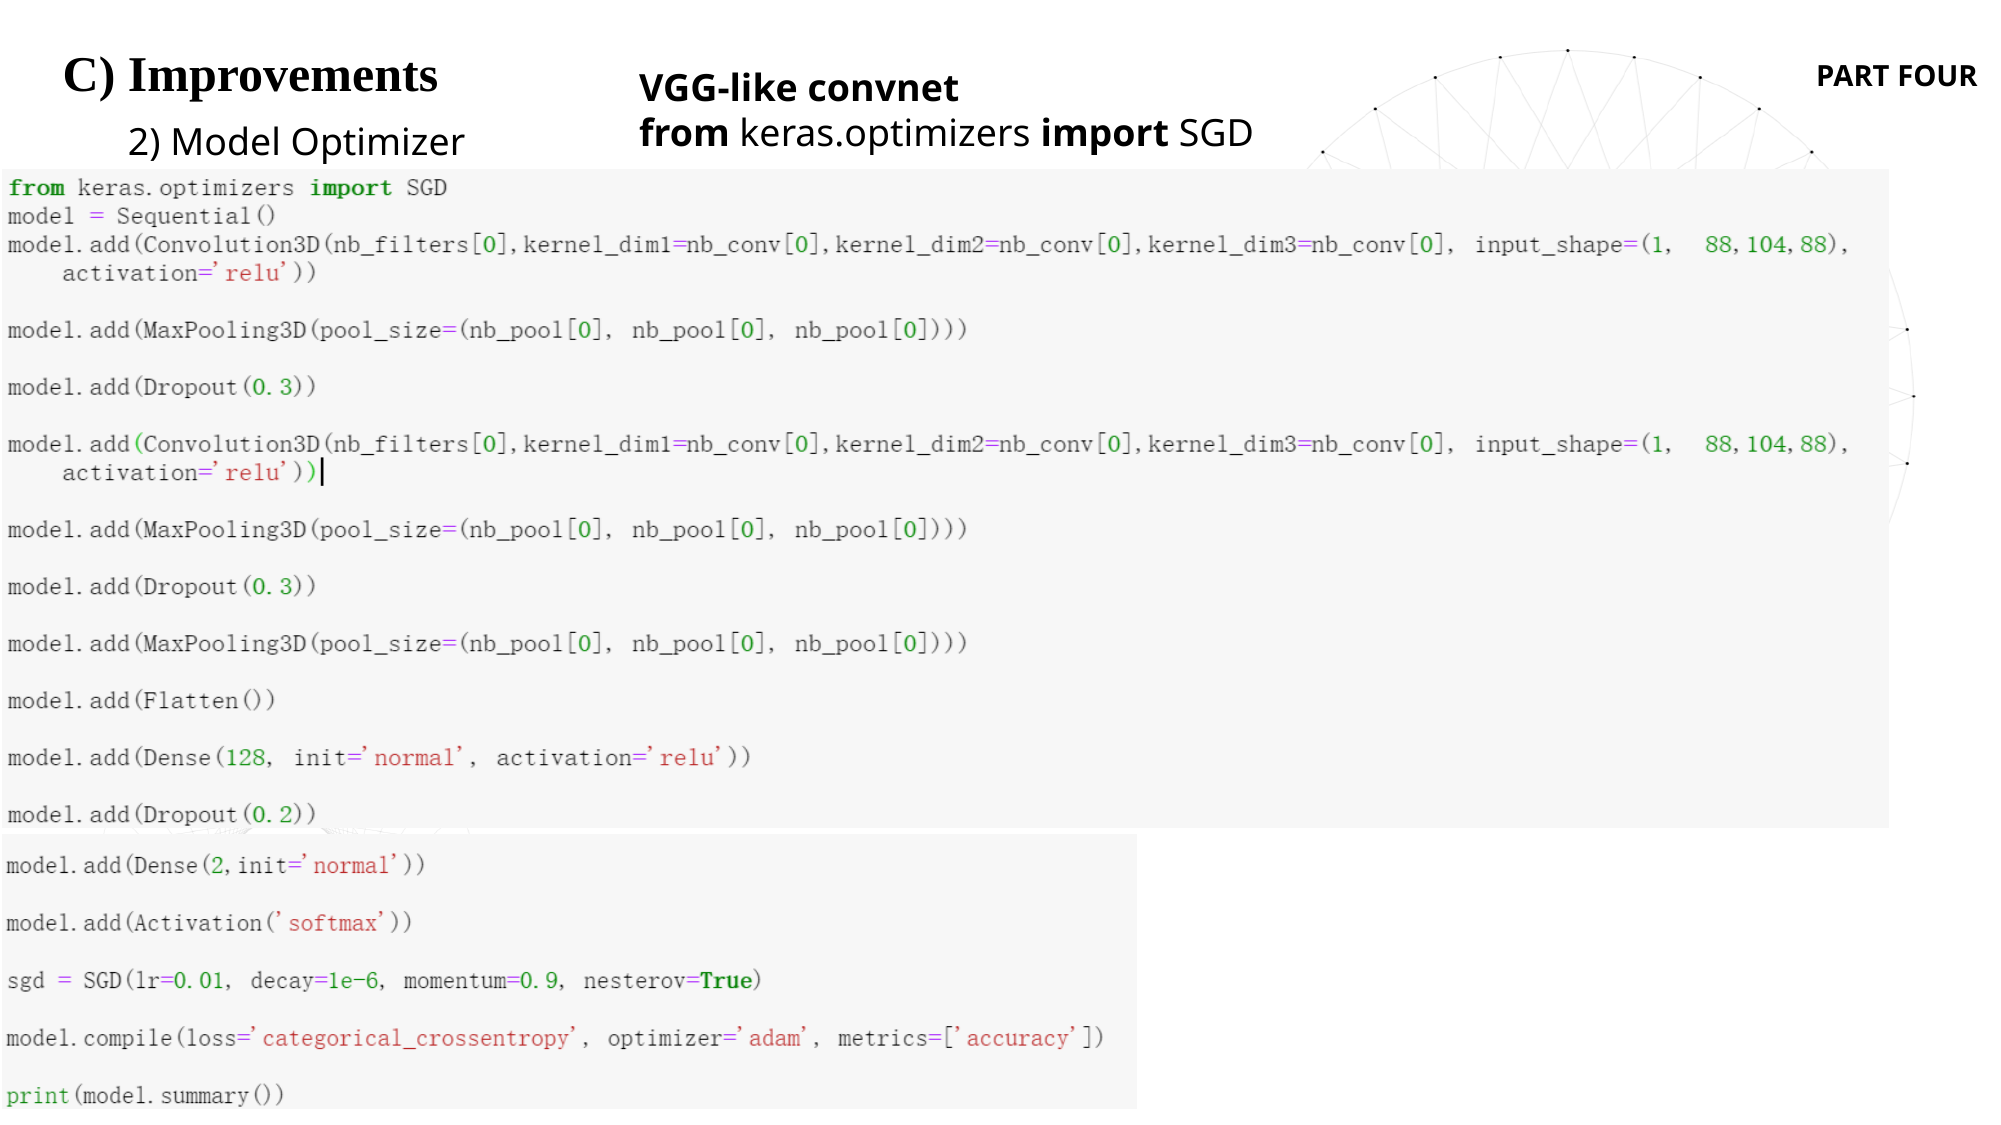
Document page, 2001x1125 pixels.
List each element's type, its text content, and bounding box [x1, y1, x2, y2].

text_box PART FOUR [1458, 44, 2000, 109]
text_box 2) Model Optimizer [113, 110, 1261, 169]
text_box C) Improvements [47, 34, 2000, 109]
text_box VGG-like convnet from keras.optimizers import SGD [624, 56, 1887, 162]
picture [2, 162, 1936, 1109]
